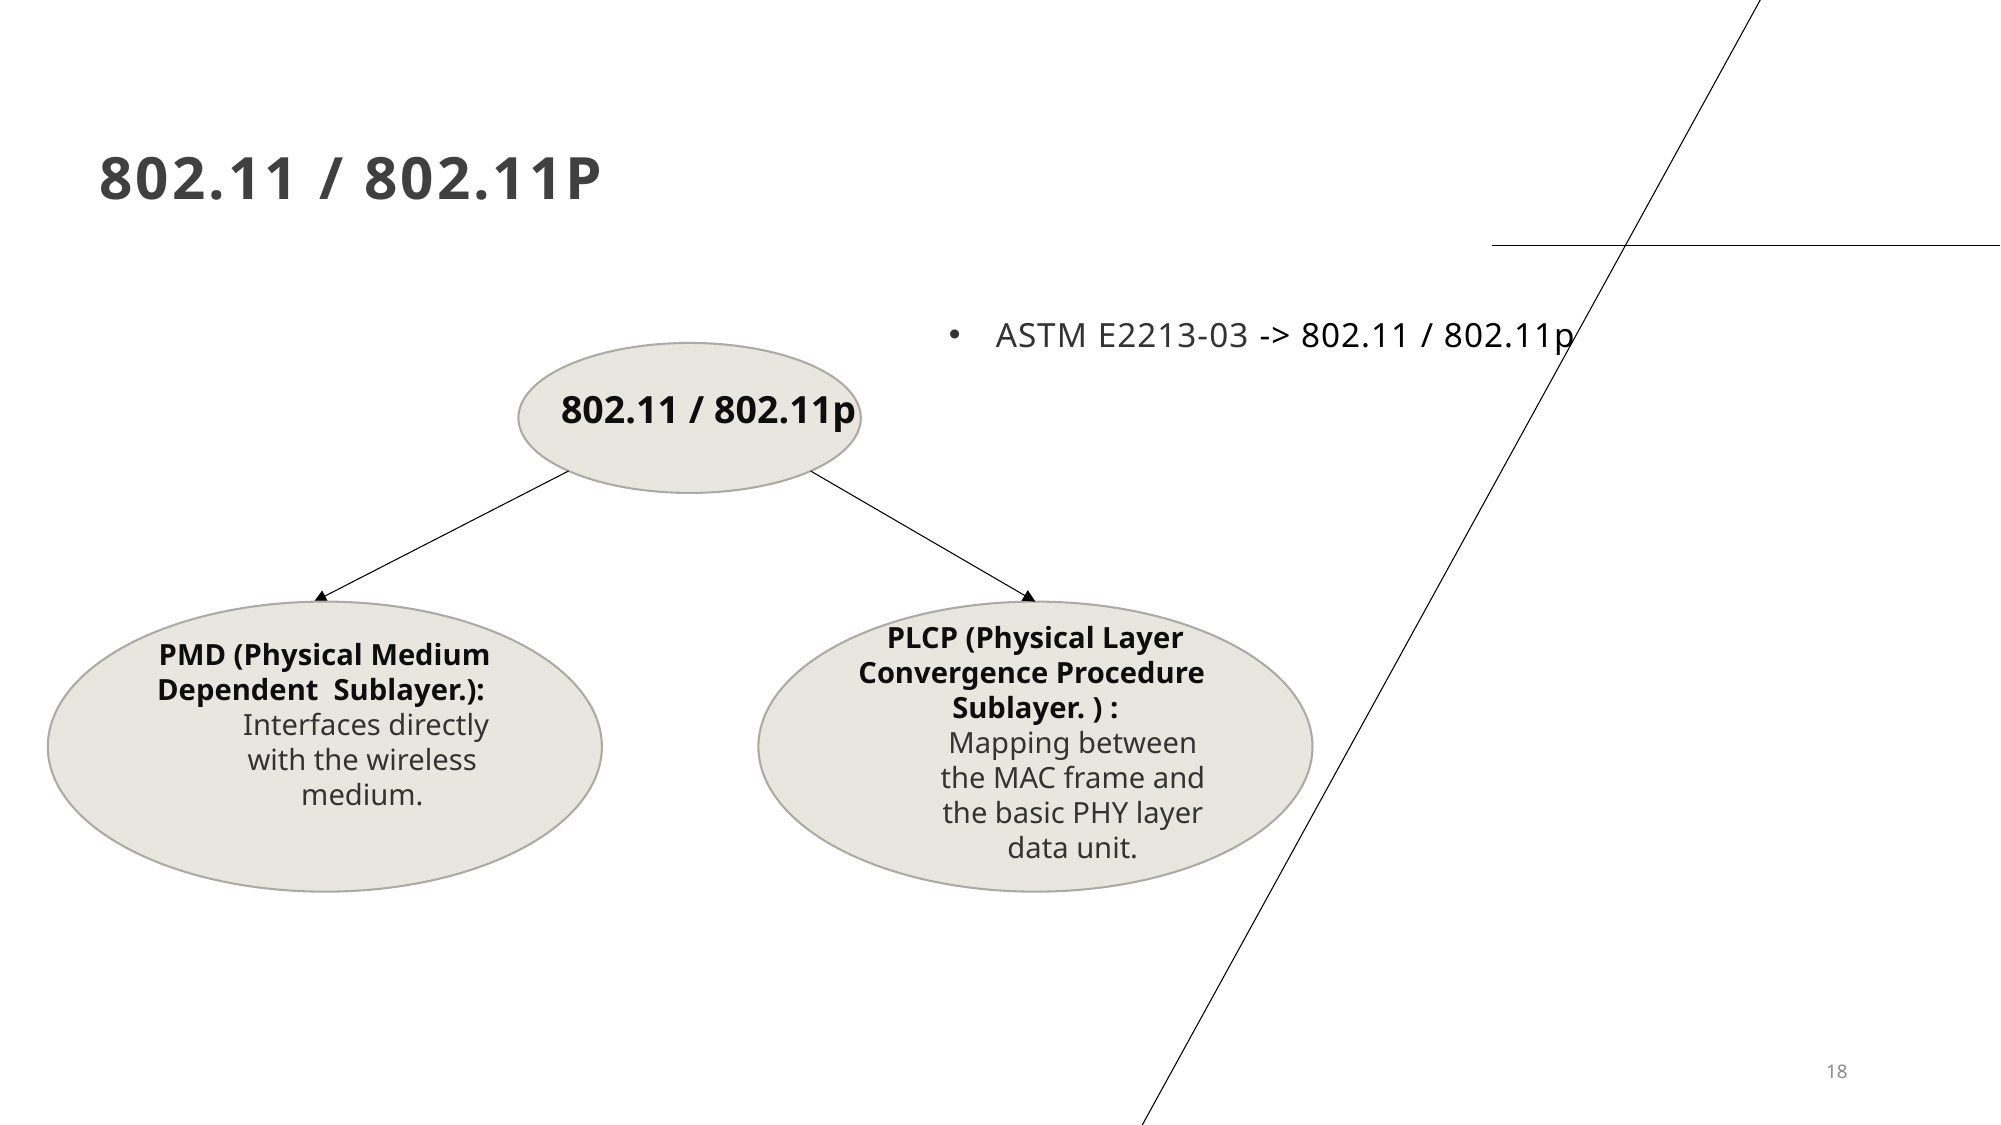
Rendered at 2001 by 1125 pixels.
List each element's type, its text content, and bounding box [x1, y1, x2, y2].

text_box PMD (Physical Medium Dependent Sublayer.): Interfaces directly with the wireless medium. [46, 600, 603, 893]
slide_number 18 [1412, 1042, 1863, 1103]
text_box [314, 470, 569, 602]
list ASTM E2213-03 -> 802.11 / 802.11p [933, 307, 1692, 367]
text_box 802.11 / 802.11p [546, 378, 1547, 439]
text_box PLCP (Physical Layer Convergence Procedure Sublayer. ) : Mapping between the MAC frame and the basic PHY layer data unit. [757, 600, 1314, 893]
title 802.11 / 802.11p [84, 22, 923, 220]
text_box [517, 341, 856, 494]
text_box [810, 470, 1036, 602]
